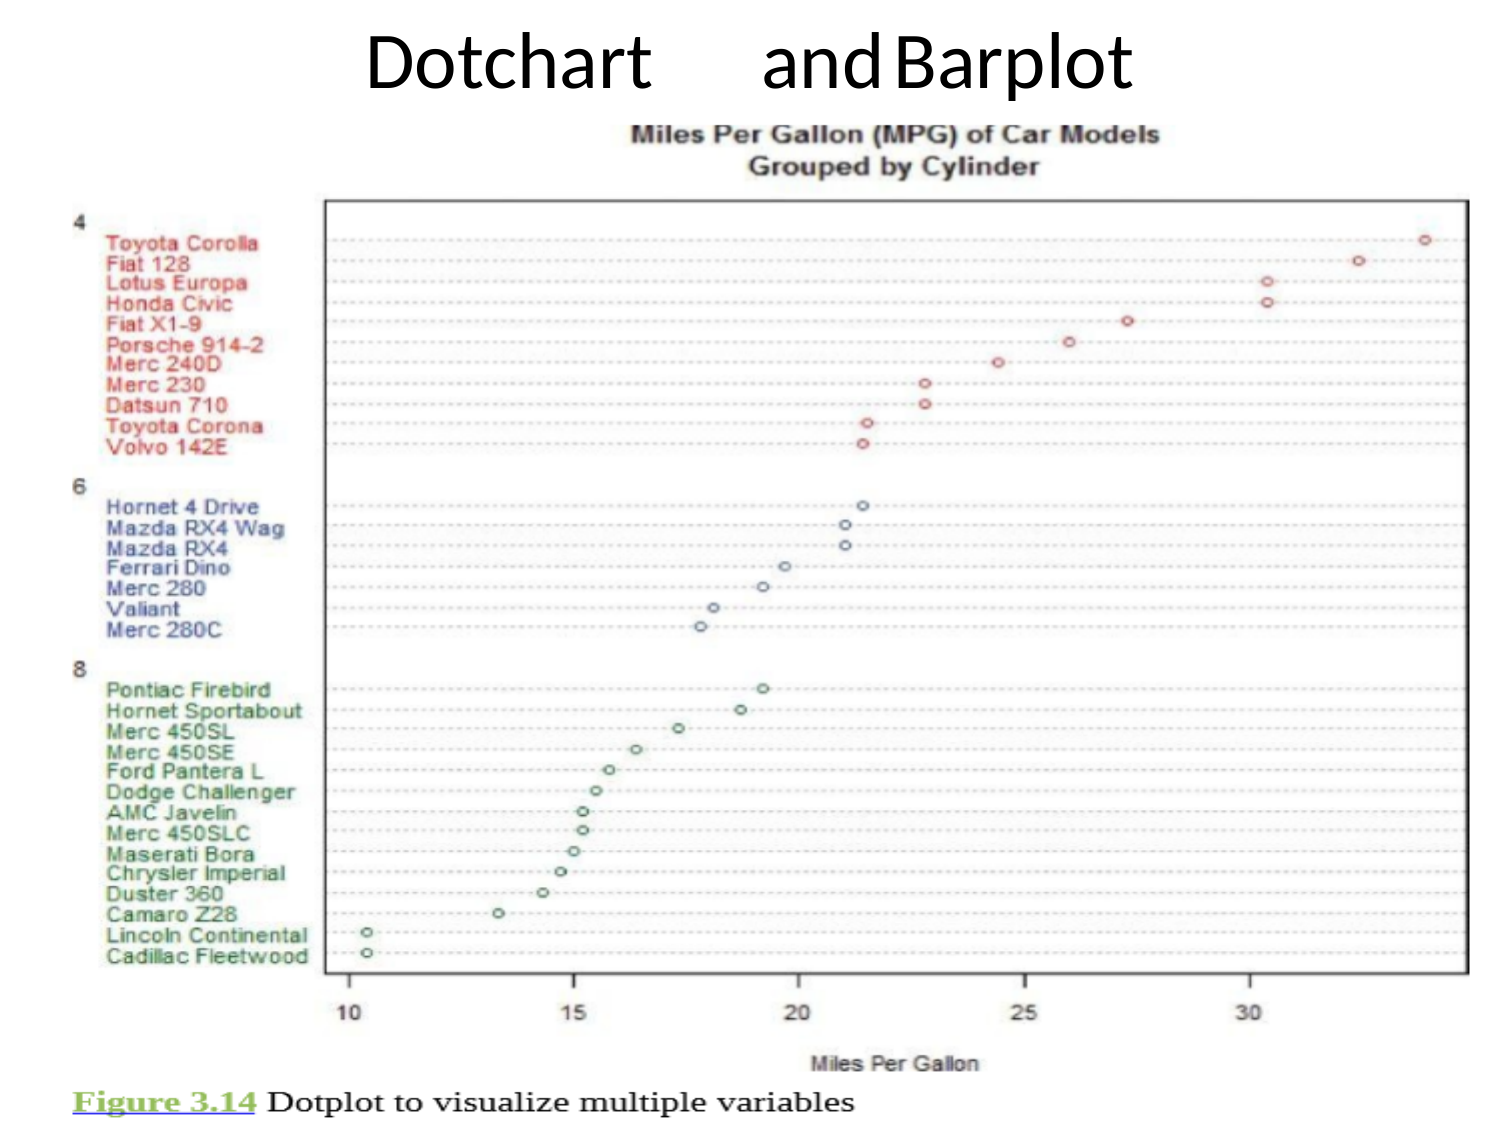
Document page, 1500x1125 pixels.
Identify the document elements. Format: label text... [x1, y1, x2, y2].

title Dotchart and Barplot [75, 0, 1425, 110]
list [37, 112, 1500, 1125]
